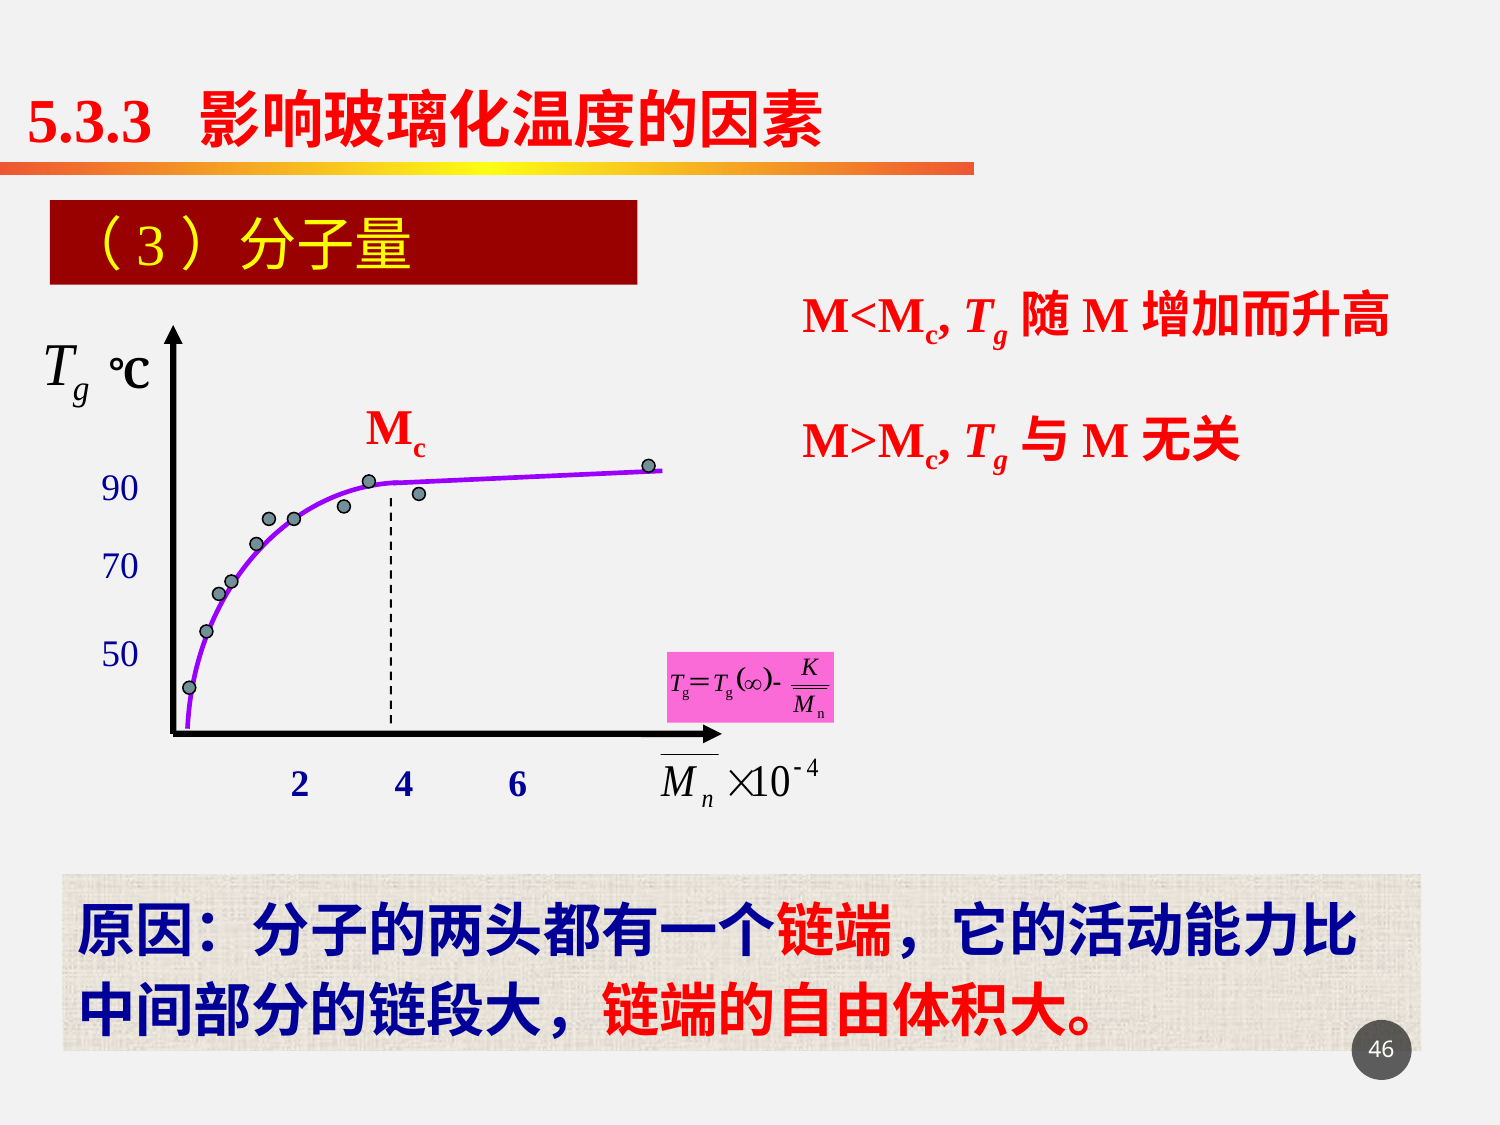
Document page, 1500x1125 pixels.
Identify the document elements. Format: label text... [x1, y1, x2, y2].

slide_number 46 [1351, 1019, 1412, 1080]
text_box （3）分子量 [49, 200, 638, 285]
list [825, 651, 834, 723]
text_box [37, 324, 825, 820]
text_box M<Mc, Tg随M增加而升高 [787, 274, 1413, 358]
text_box 5.3.3 影响玻璃化温度的因素 [12, 50, 988, 163]
text_box 原因：分子的两头都有一个链端，它的活动能力比中间部分的链段大，链端的自由体积大。 [62, 874, 1422, 1051]
text_box M>Mc, Tg与M无关 [825, 399, 1397, 483]
